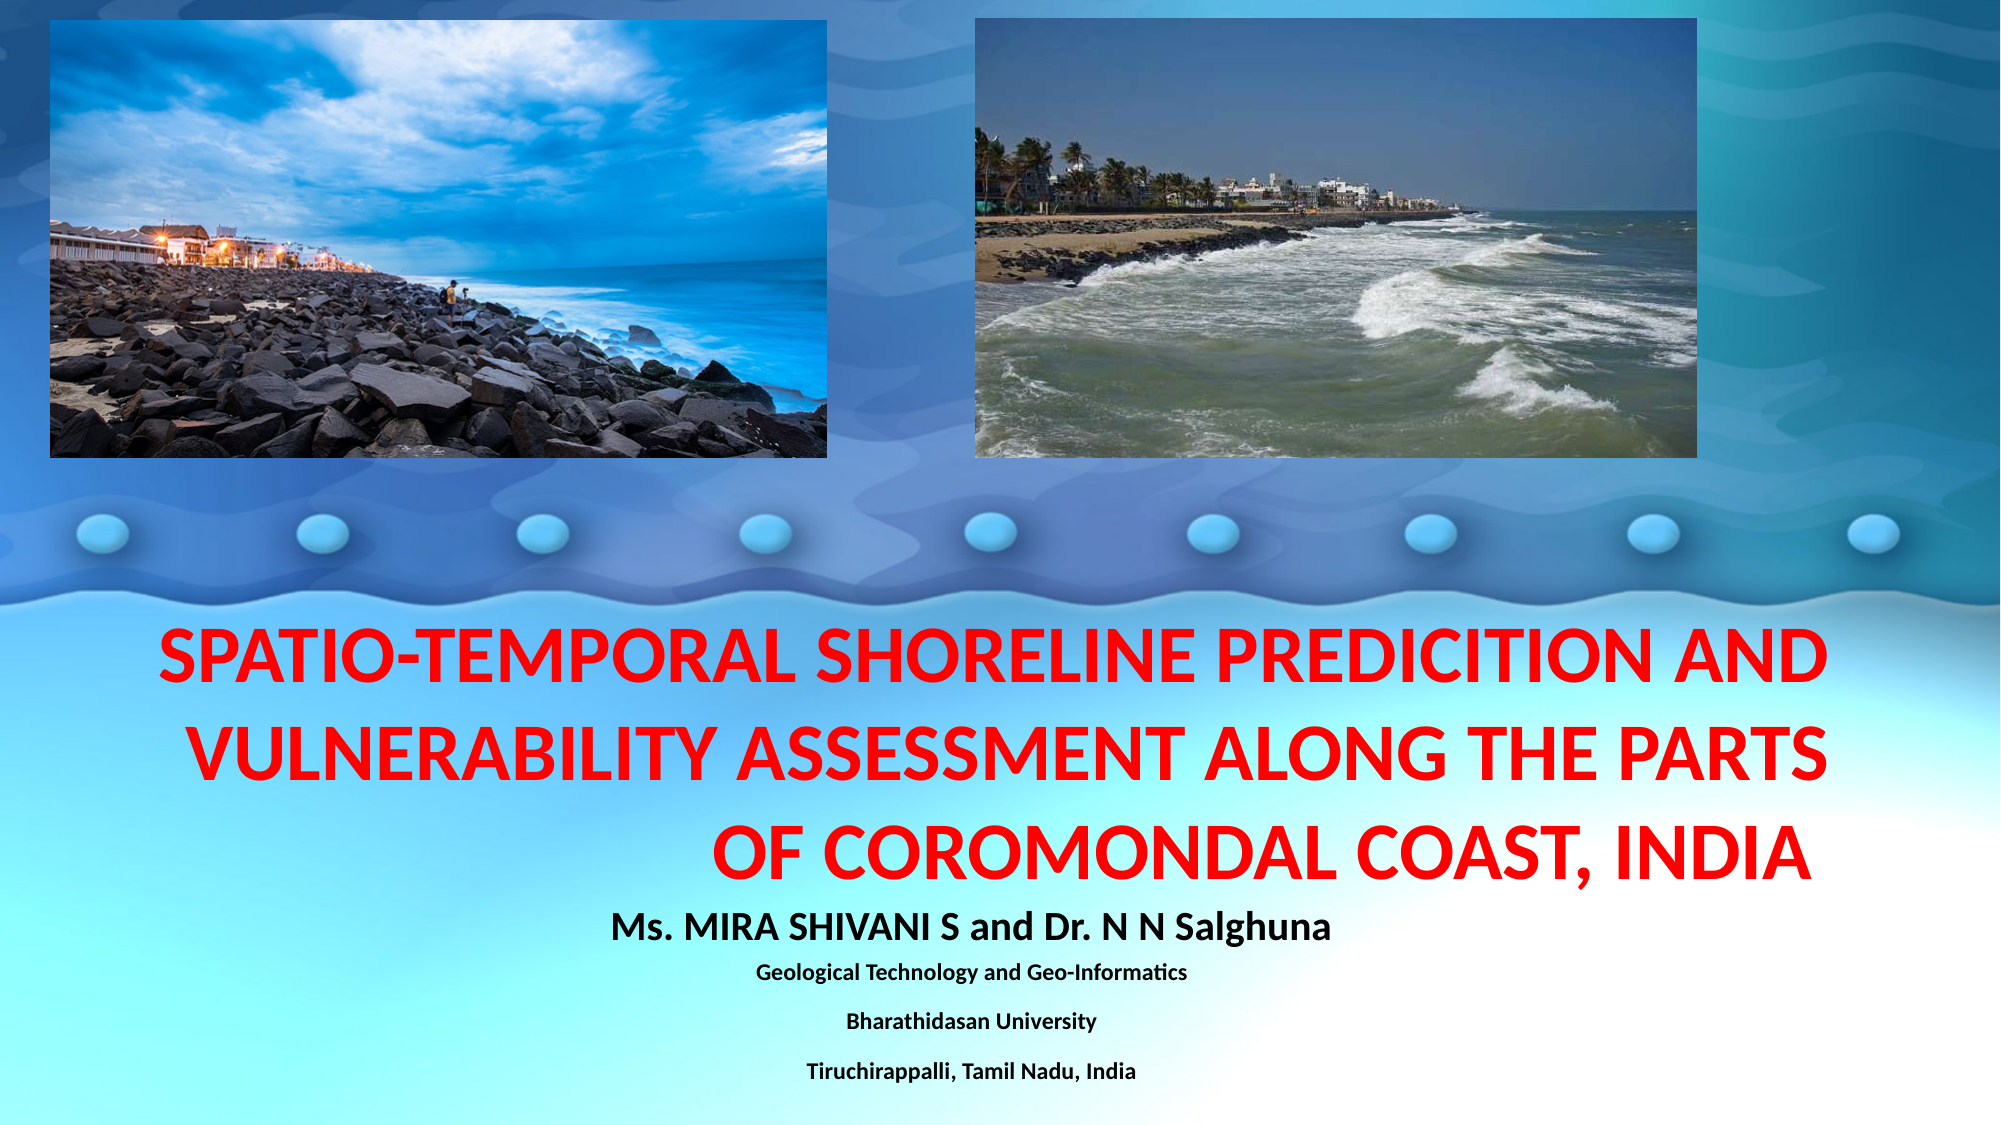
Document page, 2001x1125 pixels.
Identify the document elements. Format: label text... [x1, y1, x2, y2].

picture [0, 0, 2001, 1125]
subtitle Ms. MIRA SHIVANI S and Dr. N N Salghuna Geological Technology and Geo-Informatics Bharathidasan University Tiruchirappalli, Tamil Nadu, India [117, 896, 1836, 1106]
title SPATIO-TEMPORAL SHORELINE PREDICITION AND VULNERABILITY ASSESSMENT ALONG THE PARTS OF COROMONDAL COAST, INDIA [117, 595, 1836, 896]
